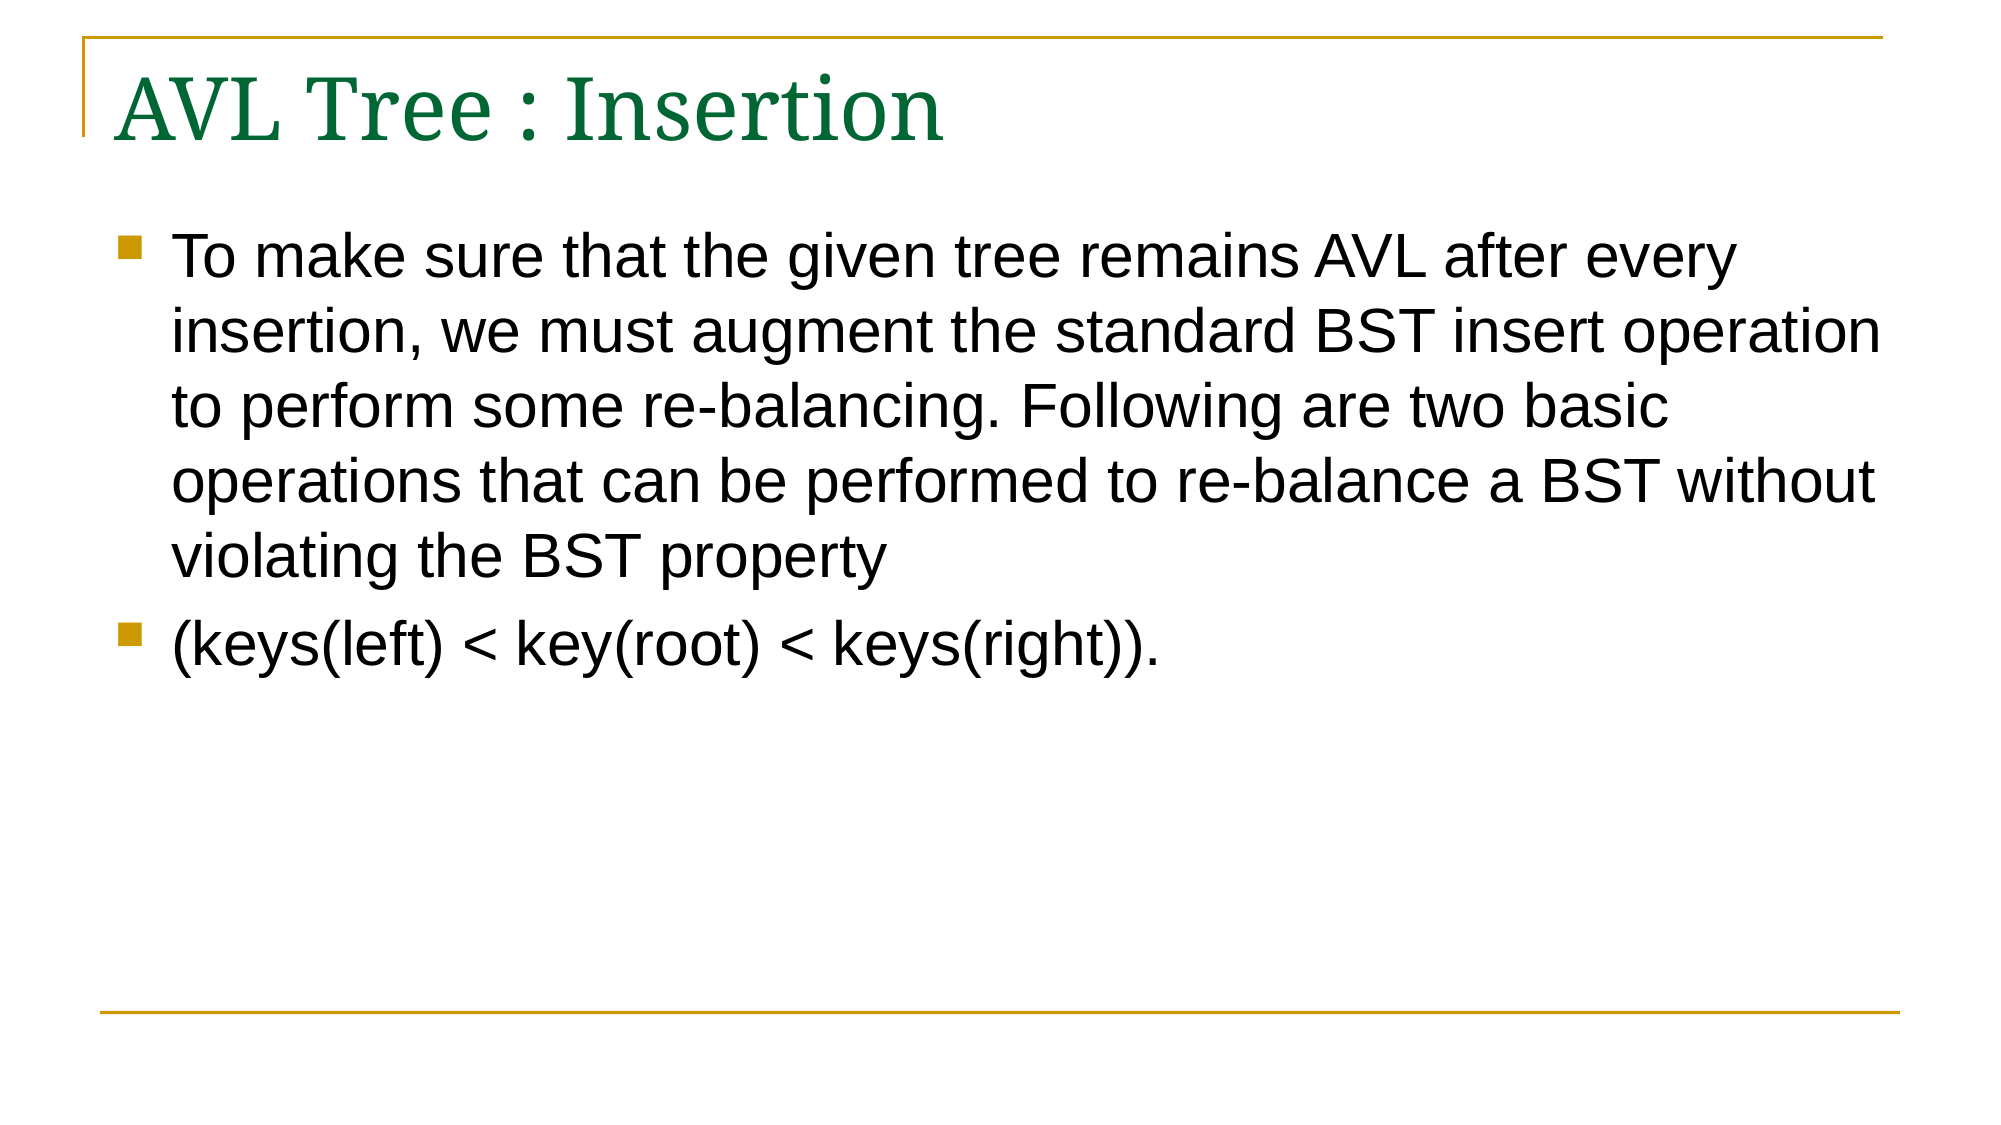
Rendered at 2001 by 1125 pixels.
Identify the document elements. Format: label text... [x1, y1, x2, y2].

title AVL Tree : Insertion [99, 45, 1900, 207]
list To make sure that the given tree remains AVL after every insertion, we must augment the standard BST insert operation to perform some re-balancing. Following are two basic operations that can be performed to re-balance a BST without violating the BST property (keys(left) < key(root) < keys(right)). [99, 207, 1900, 951]
